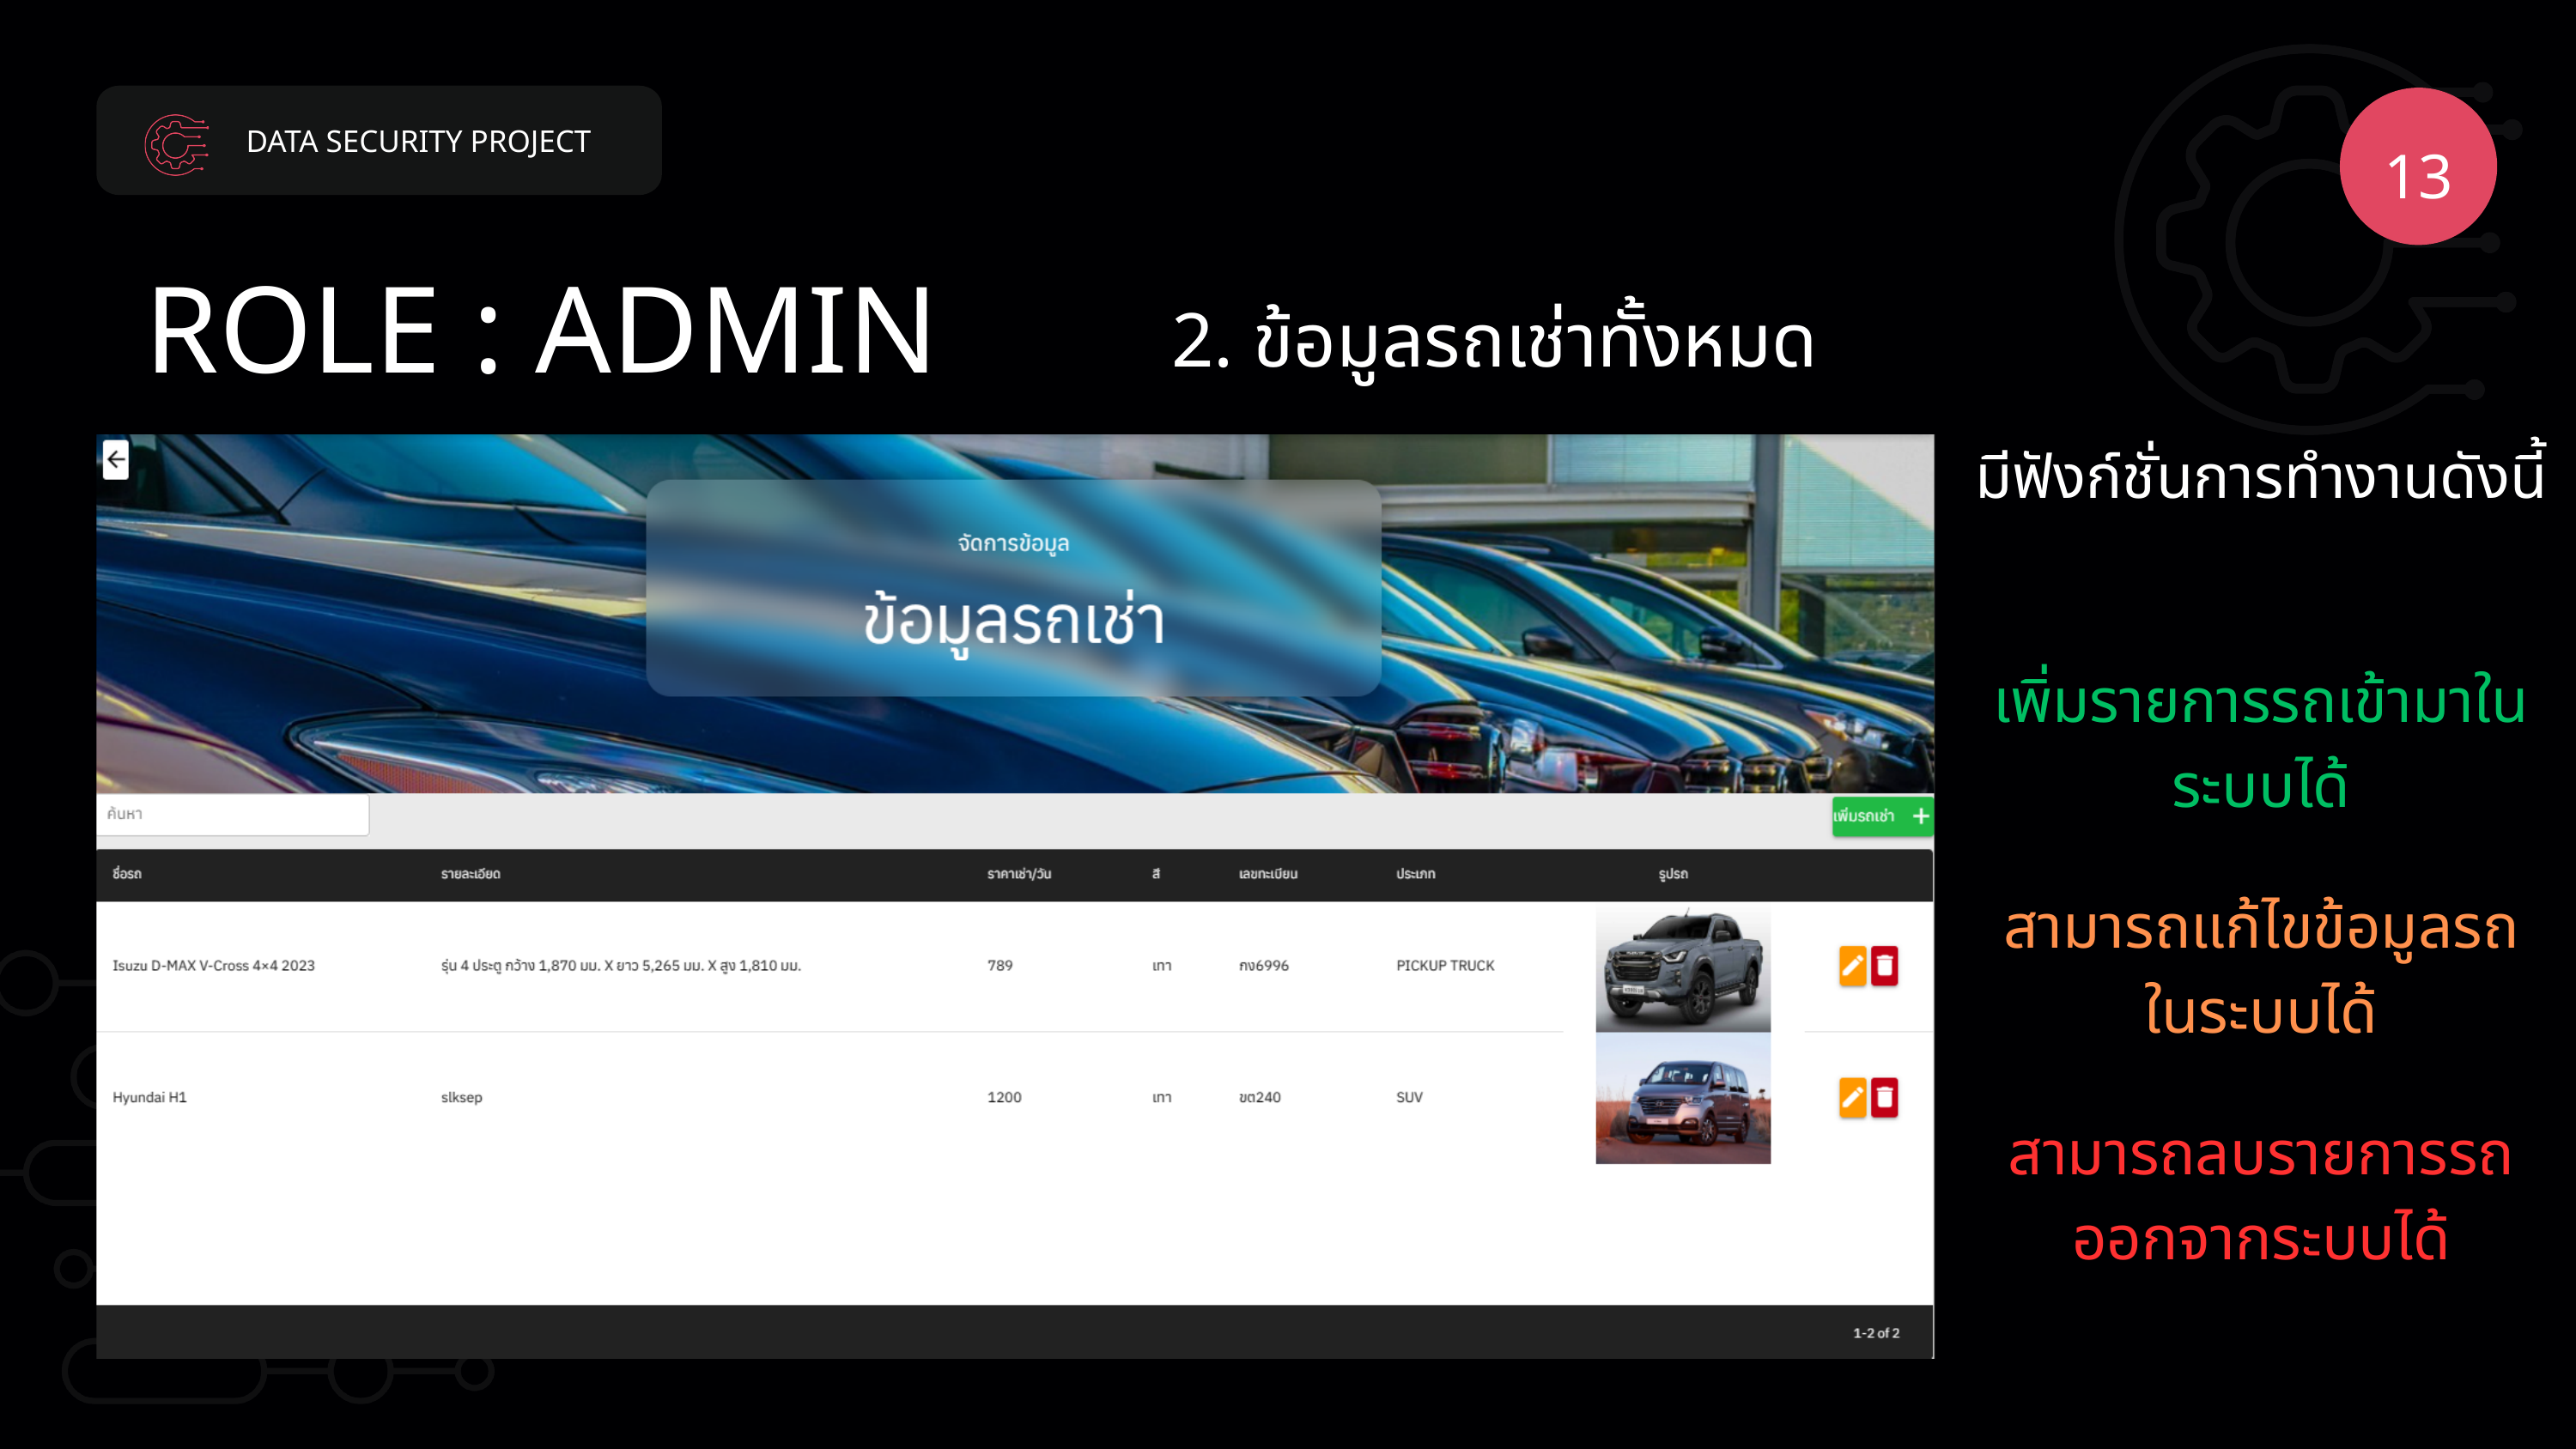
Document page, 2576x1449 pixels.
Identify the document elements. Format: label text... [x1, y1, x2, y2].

text_box สามารถลบรายการรถออกจากระบบได้ [1990, 1101, 2532, 1272]
text_box 2. ข้อมูลรถเช่าทั้งหมด [1171, 277, 1850, 382]
text_box [0, 949, 678, 1404]
text_box [2114, 44, 2523, 425]
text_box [2339, 87, 2498, 246]
text_box [96, 434, 1935, 1359]
text_box เพิ่มรายการรถเข้ามาในระบบได้ [1990, 649, 2532, 820]
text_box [96, 85, 663, 196]
text_box มีฟังก์ชั่นการทำงานดังนี้ [1974, 425, 2549, 511]
text_box ROLE : ADMIN [144, 251, 981, 397]
text_box สามารถแก้ไขข้อมูลรถในระบบได้ [1990, 875, 2532, 1046]
